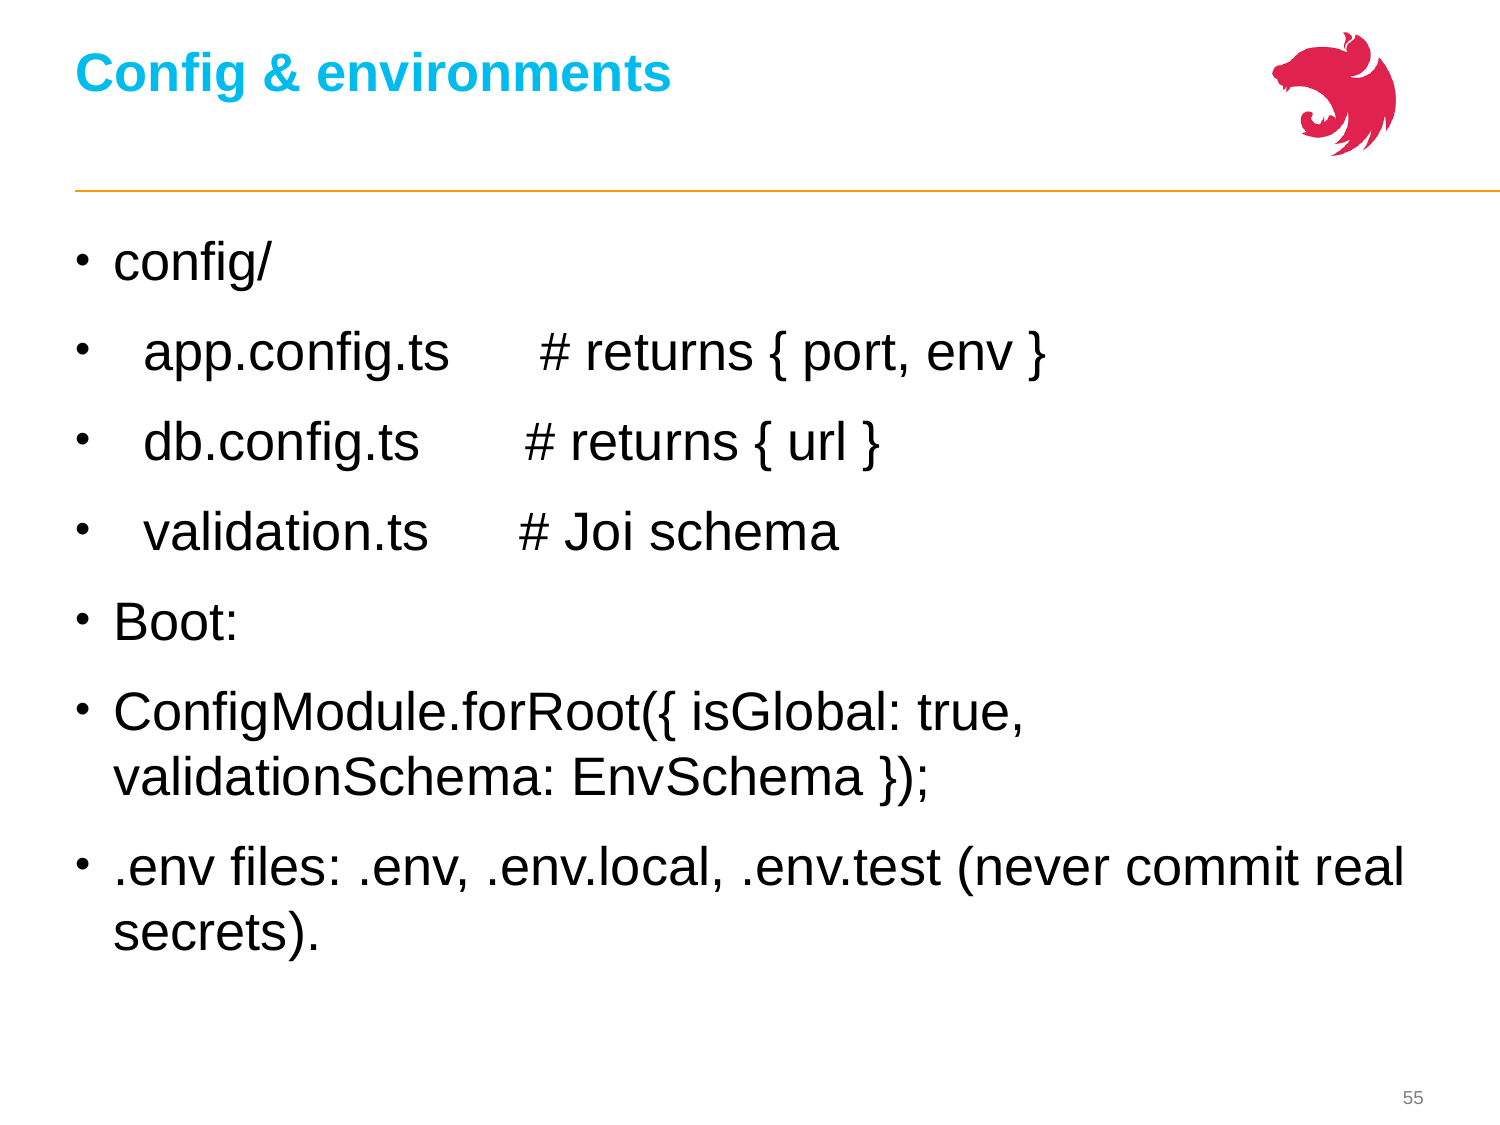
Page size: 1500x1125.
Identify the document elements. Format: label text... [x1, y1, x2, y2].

title Config & environments [75, 27, 1422, 157]
list config/ app.config.ts # returns { port, env } db.config.ts # returns { url } validation.ts # Joi schema Boot: ConfigModule.forRoot({ isGlobal: true, validationSchema: EnvSchema }); .env files: .env, .env.local, .env.test (never commit real secrets). [75, 226, 1425, 1053]
